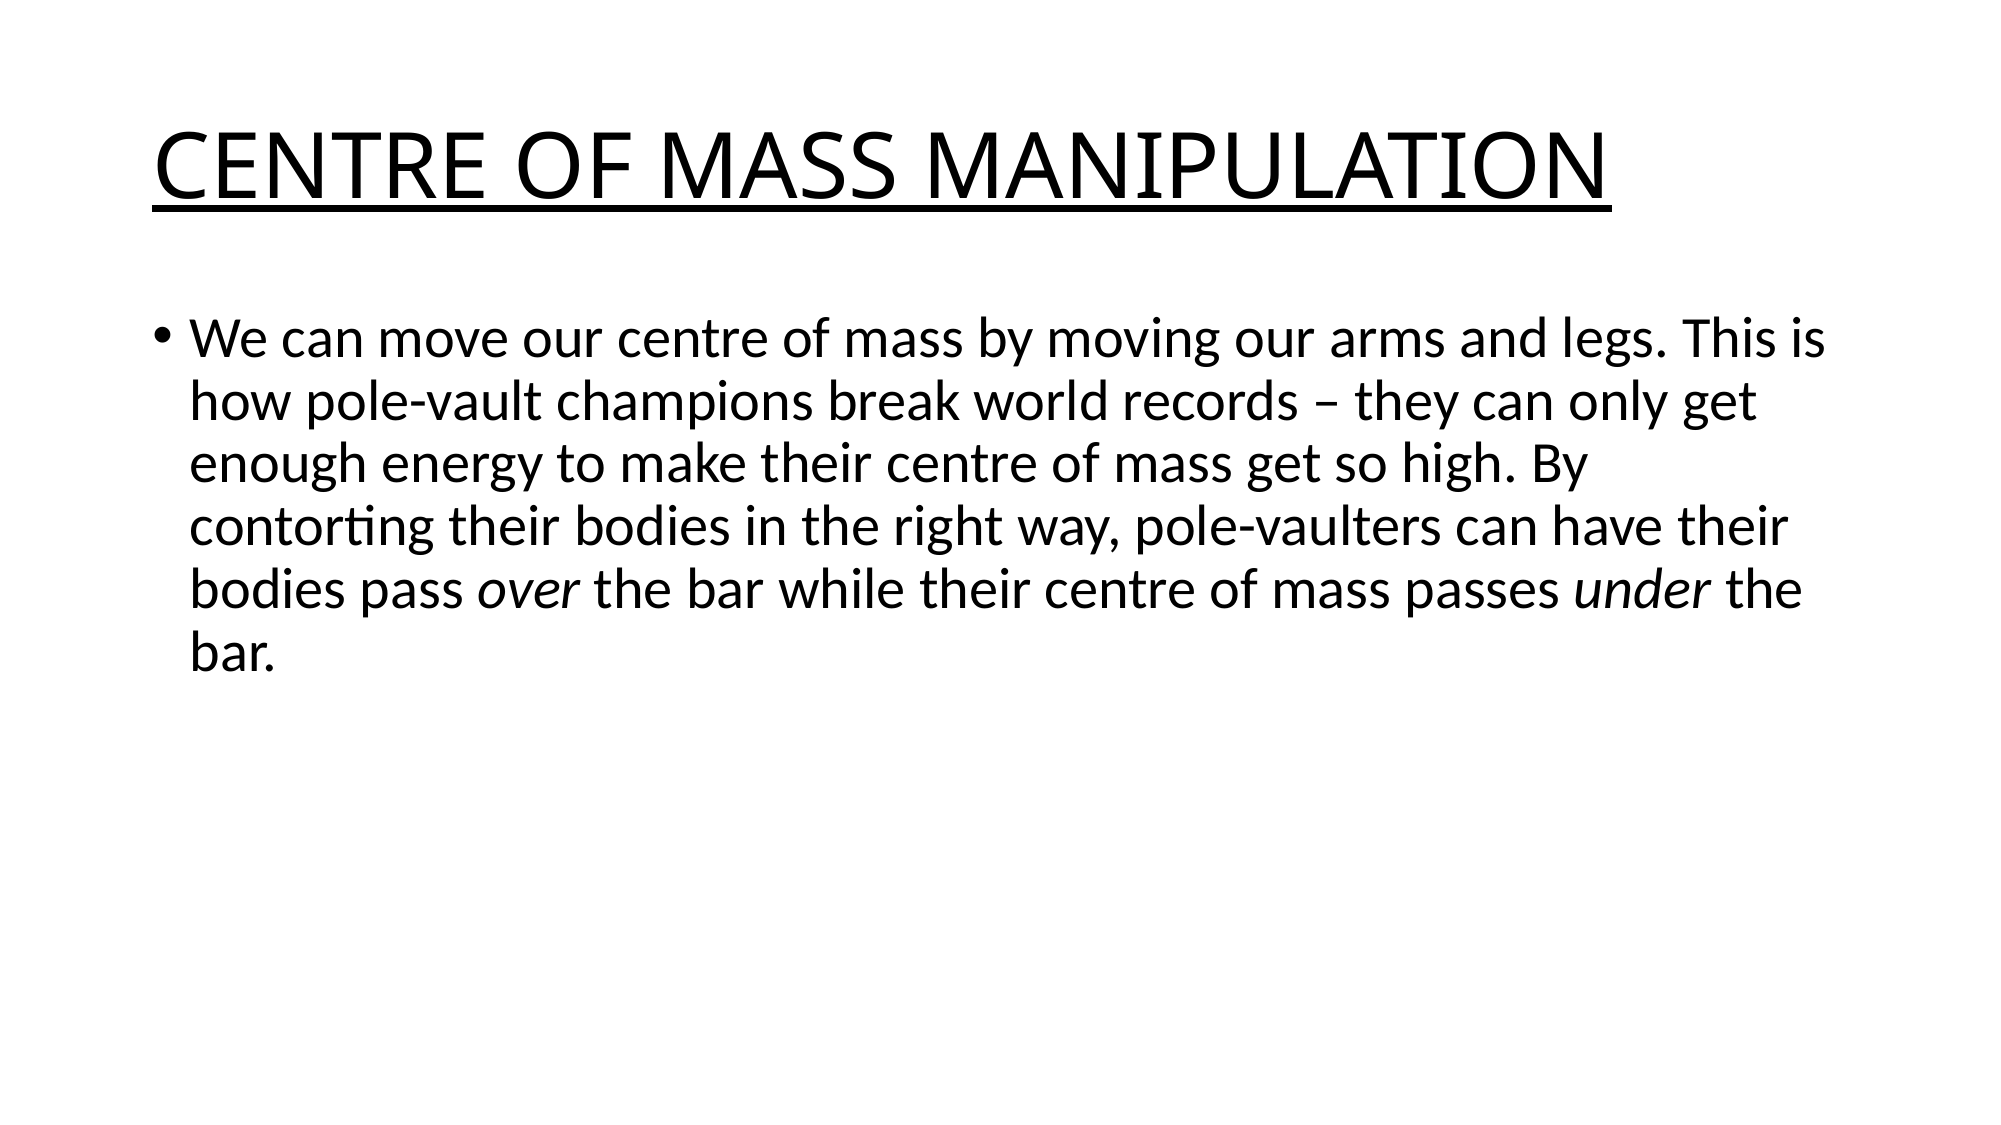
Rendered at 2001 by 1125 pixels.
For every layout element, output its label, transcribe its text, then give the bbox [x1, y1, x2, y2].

title CENTRE OF MASS MANIPULATION [137, 59, 1863, 278]
list We can move our centre of mass by moving our arms and legs. This is how pole-vault champions break world records – they can only get enough energy to make their centre of mass get so high. By contorting their bodies in the right way, pole-vaulters can have their bodies pass over the bar while their centre of mass passes under the bar. [137, 299, 1863, 1030]
